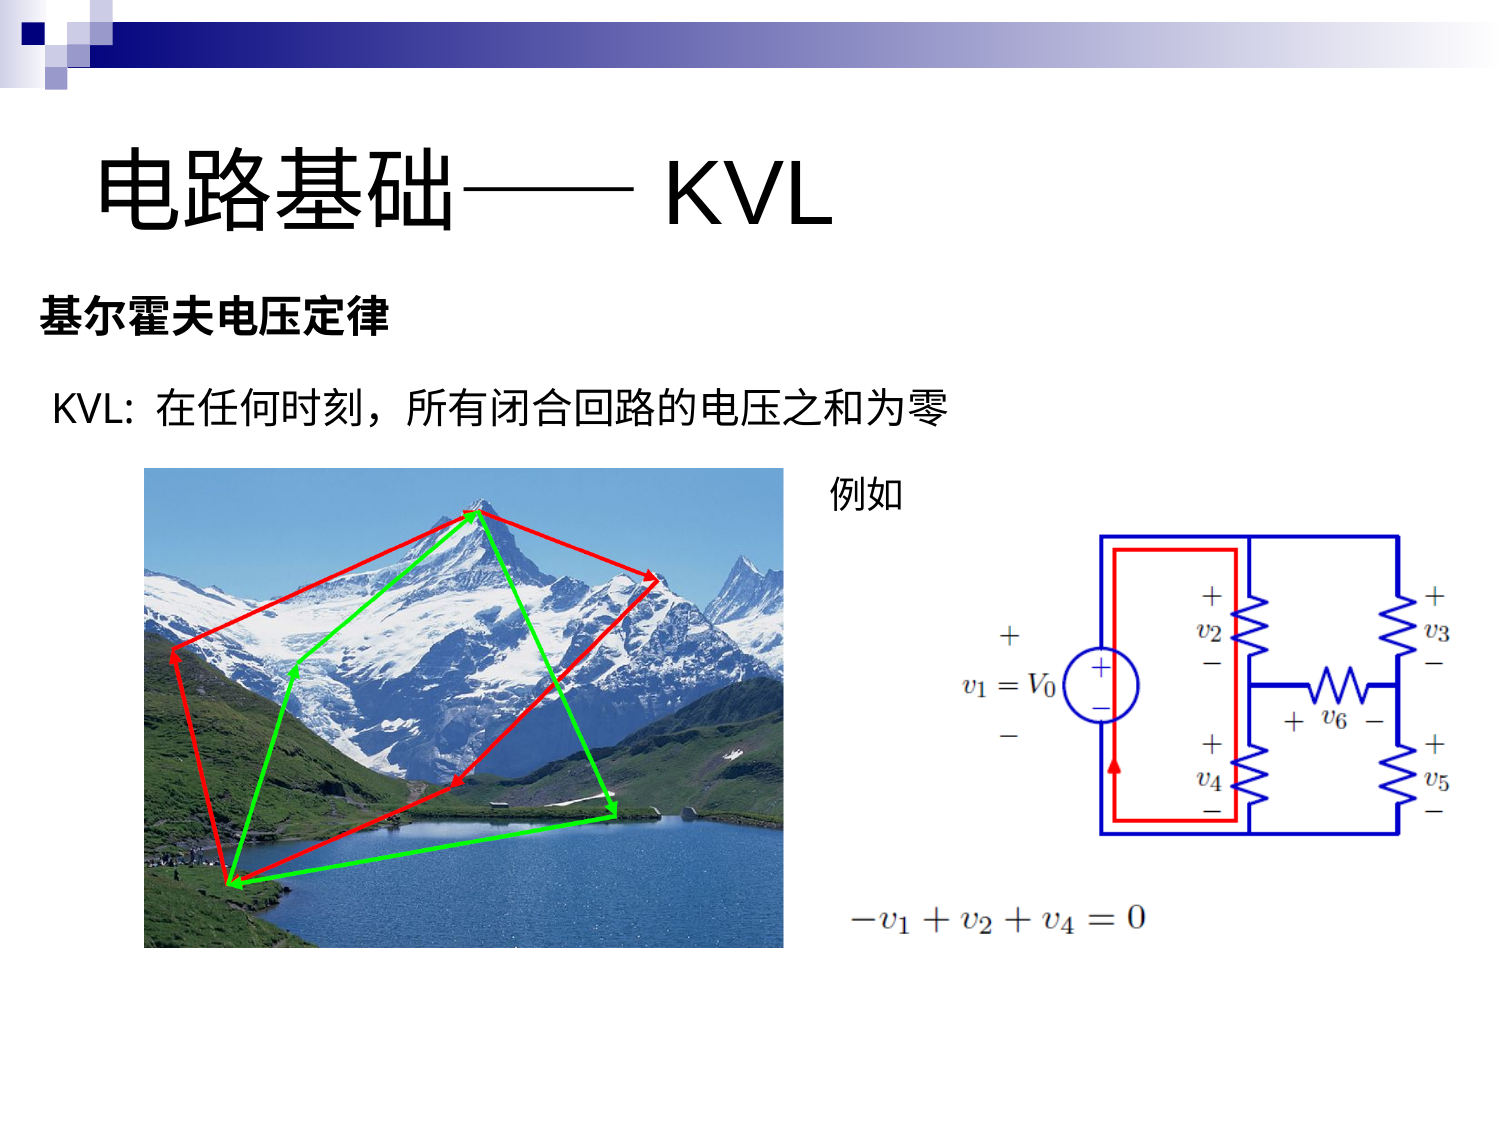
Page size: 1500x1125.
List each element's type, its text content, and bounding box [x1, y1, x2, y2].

picture [144, 468, 784, 949]
text_box KVL: 在任何时刻，所有闭合回路的电压之和为零 [36, 359, 1399, 440]
picture [844, 506, 1489, 967]
text_box 基尔霍夫电压定律 [25, 281, 406, 349]
title 电路基础——KVL [75, 75, 1425, 300]
text_box 例如 [781, 448, 952, 540]
